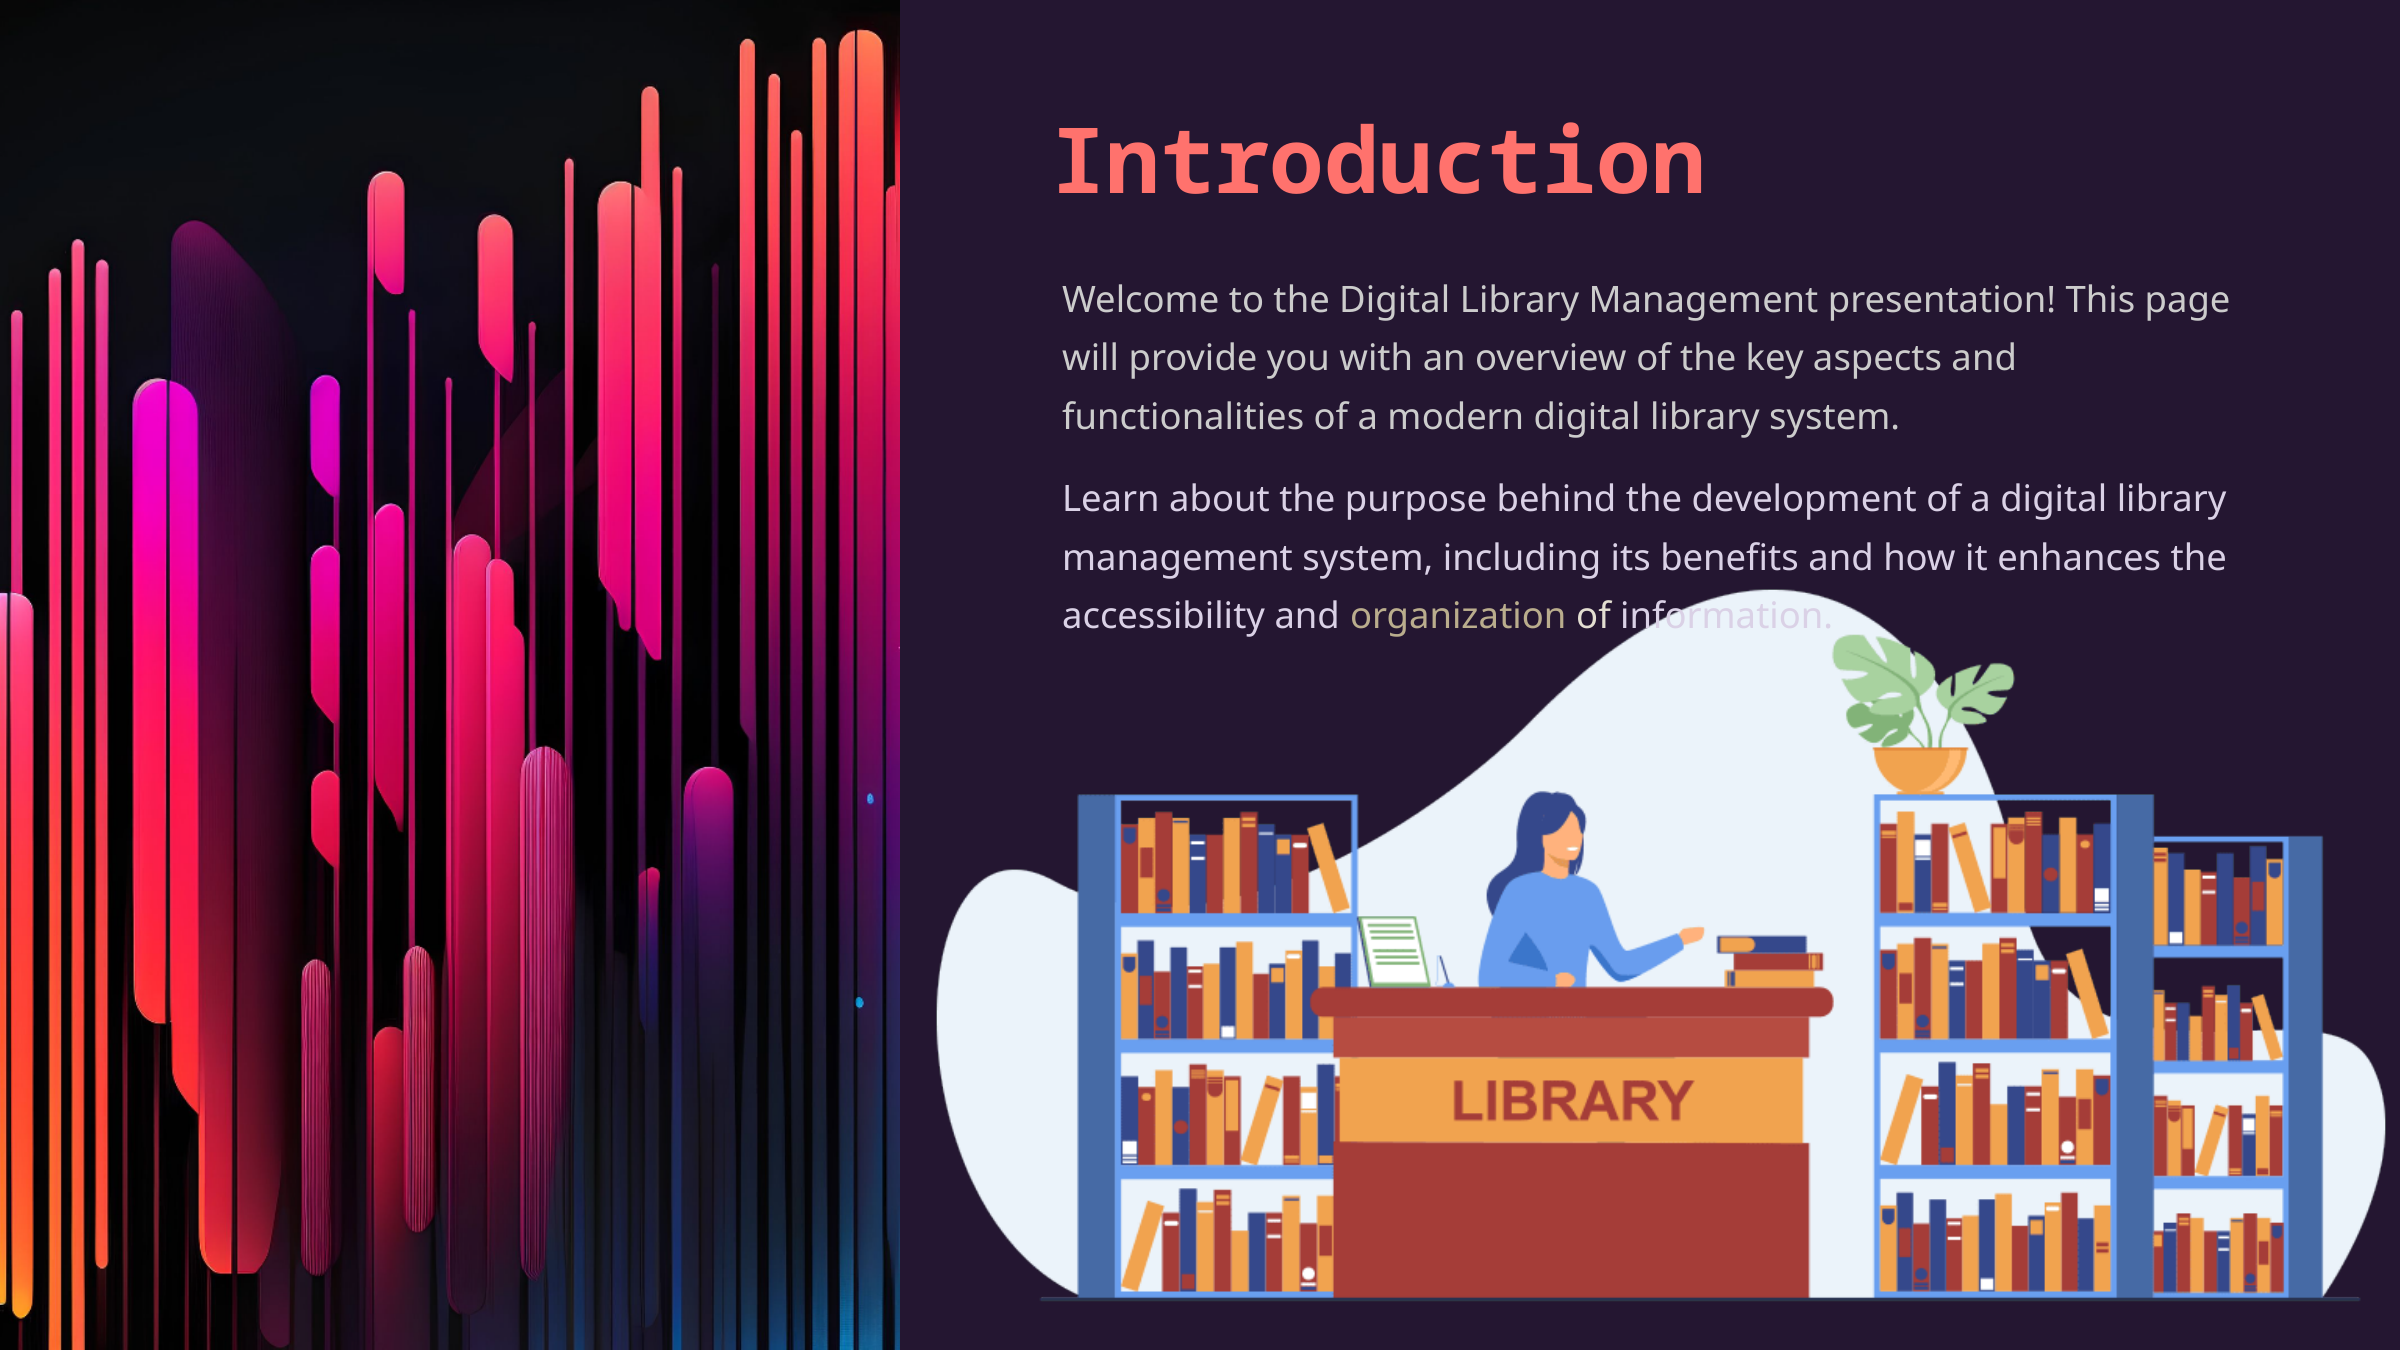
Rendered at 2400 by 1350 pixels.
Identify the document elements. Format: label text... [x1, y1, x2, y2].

text_box [900, 0, 2400, 496]
text_box Welcome to the Digital Library Management presentation! This page will provide you with an overview of the key aspects and functionalities of a modern digital library system. [1047, 253, 2274, 429]
text_box Learn about the purpose behind the development of a digital library management system, including its benefits and how it enhances the accessibility and organization of information. [1047, 453, 2274, 496]
text_box Introduction [1036, 90, 1766, 205]
picture [0, 0, 2400, 1350]
